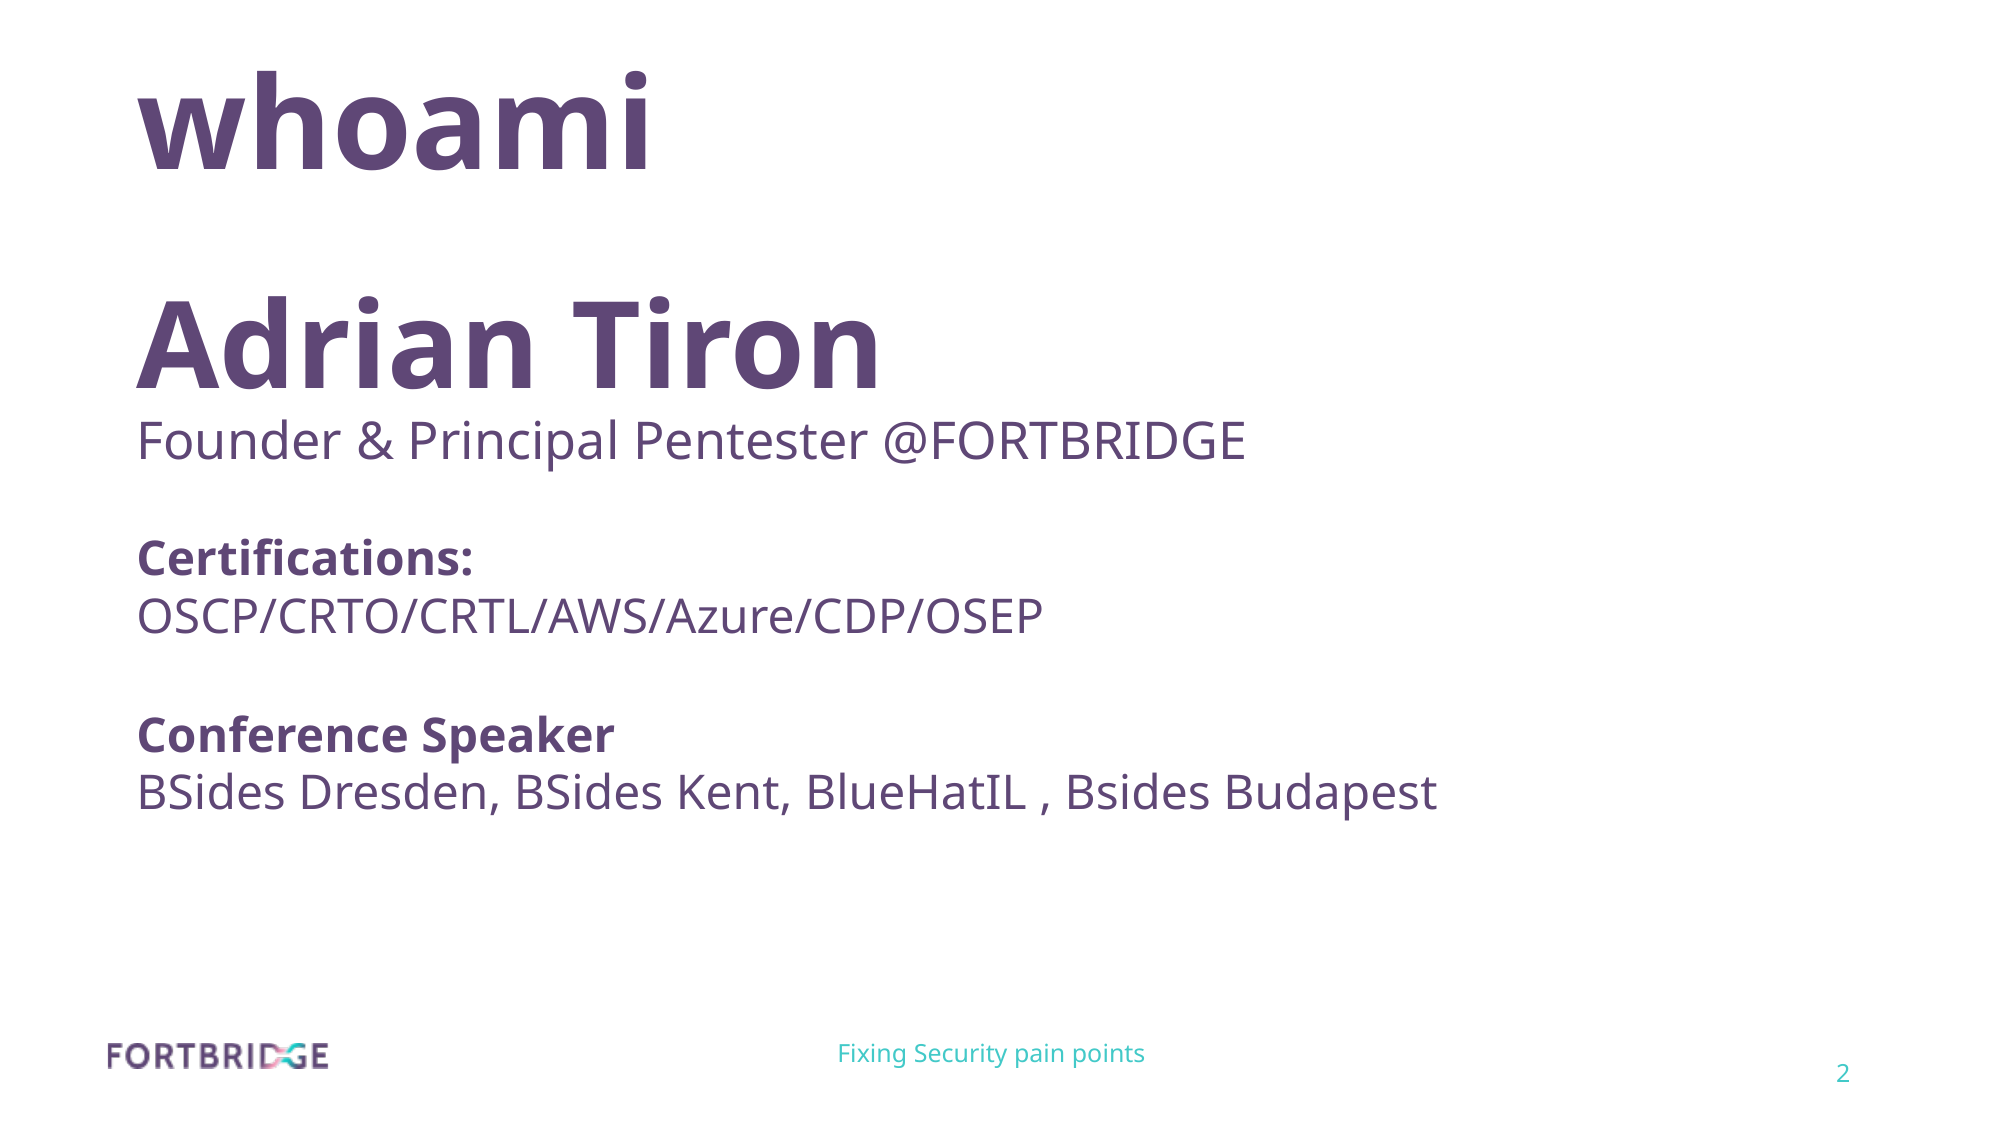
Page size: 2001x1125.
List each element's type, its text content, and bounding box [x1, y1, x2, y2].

text_box [107, 1043, 136, 1069]
text_box whoami [136, 55, 837, 196]
text_box Adrian Tiron Founder & Principal Pentester @FORTBRIDGE Certifications: OSCP/CRTO/CRTL/AWS/Azure/CDP/OSEP Conference Speaker BSides Dresden, BSides Kent, BlueHatIL , Bsides Budapest [136, 281, 1911, 1125]
